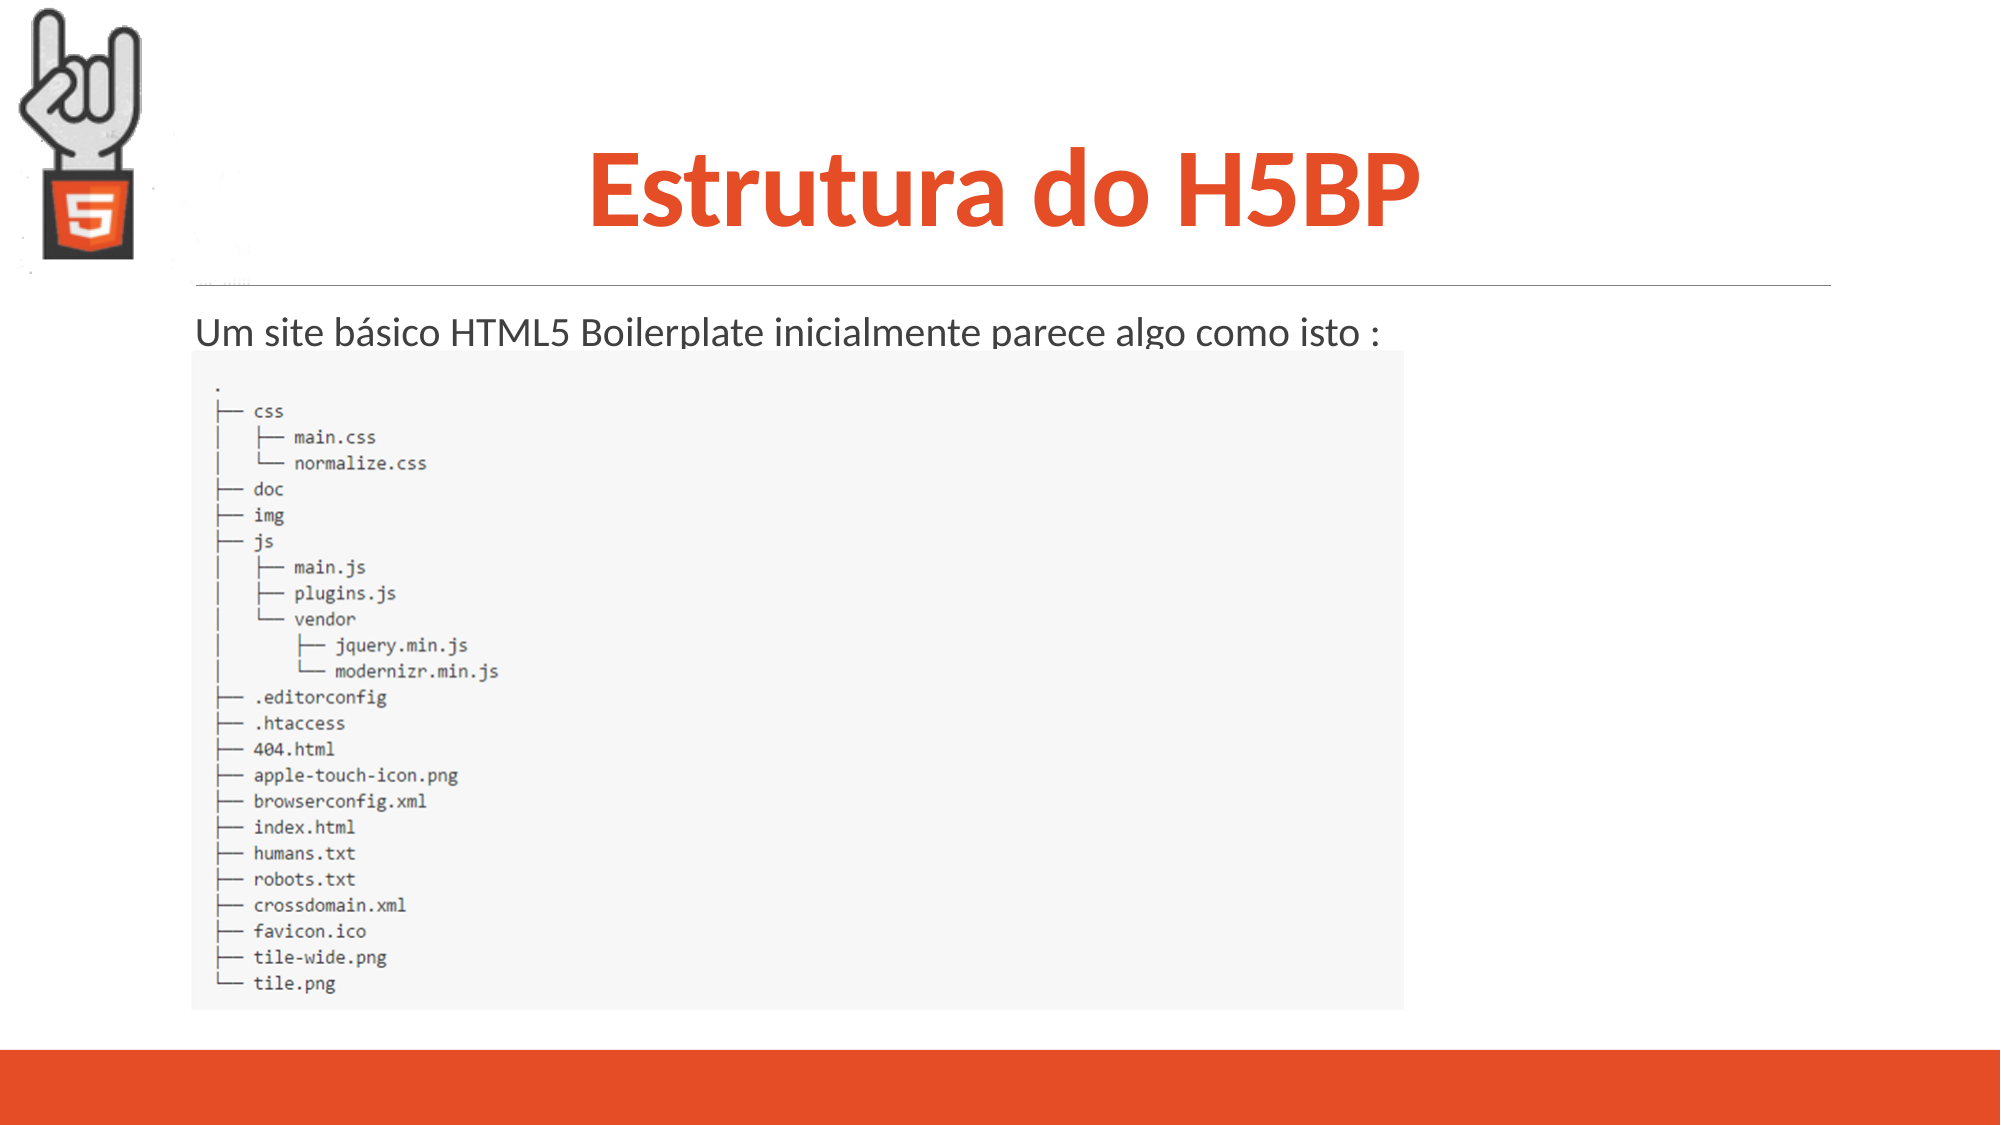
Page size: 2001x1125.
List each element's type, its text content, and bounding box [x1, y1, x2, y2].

list Um site básico HTML5 Boilerplate inicialmente parece algo como isto : [179, 302, 1830, 963]
title Estrutura do H5BP [567, 53, 1443, 257]
picture [179, 348, 1405, 1010]
picture [0, 0, 253, 285]
